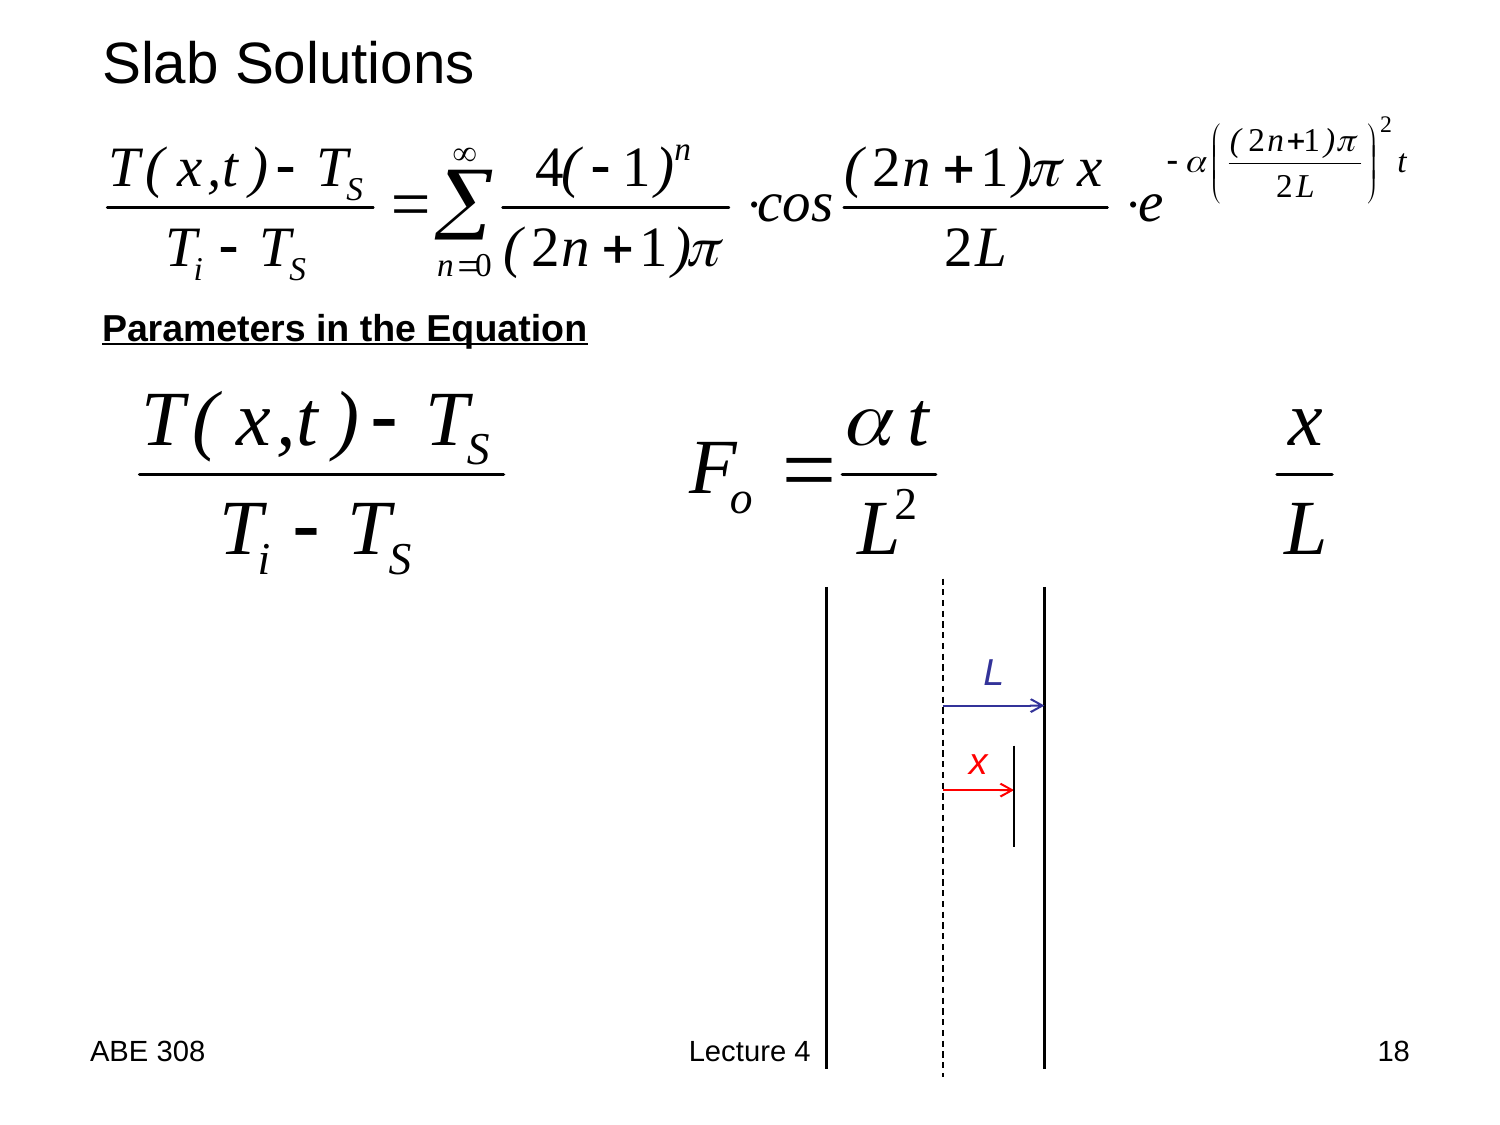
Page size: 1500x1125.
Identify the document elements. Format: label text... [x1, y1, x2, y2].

slide_number ABE 308 [75, 1024, 425, 1103]
text_box x [954, 729, 1003, 789]
text_box L [968, 640, 1019, 701]
slide_number 18 [1074, 1024, 1425, 1103]
text_box Slab Solutions [87, 17, 491, 101]
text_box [86, 102, 1419, 294]
text_box Parameters in the Equation [87, 300, 603, 356]
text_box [111, 370, 1380, 592]
footer Lecture 4 [512, 1024, 988, 1103]
